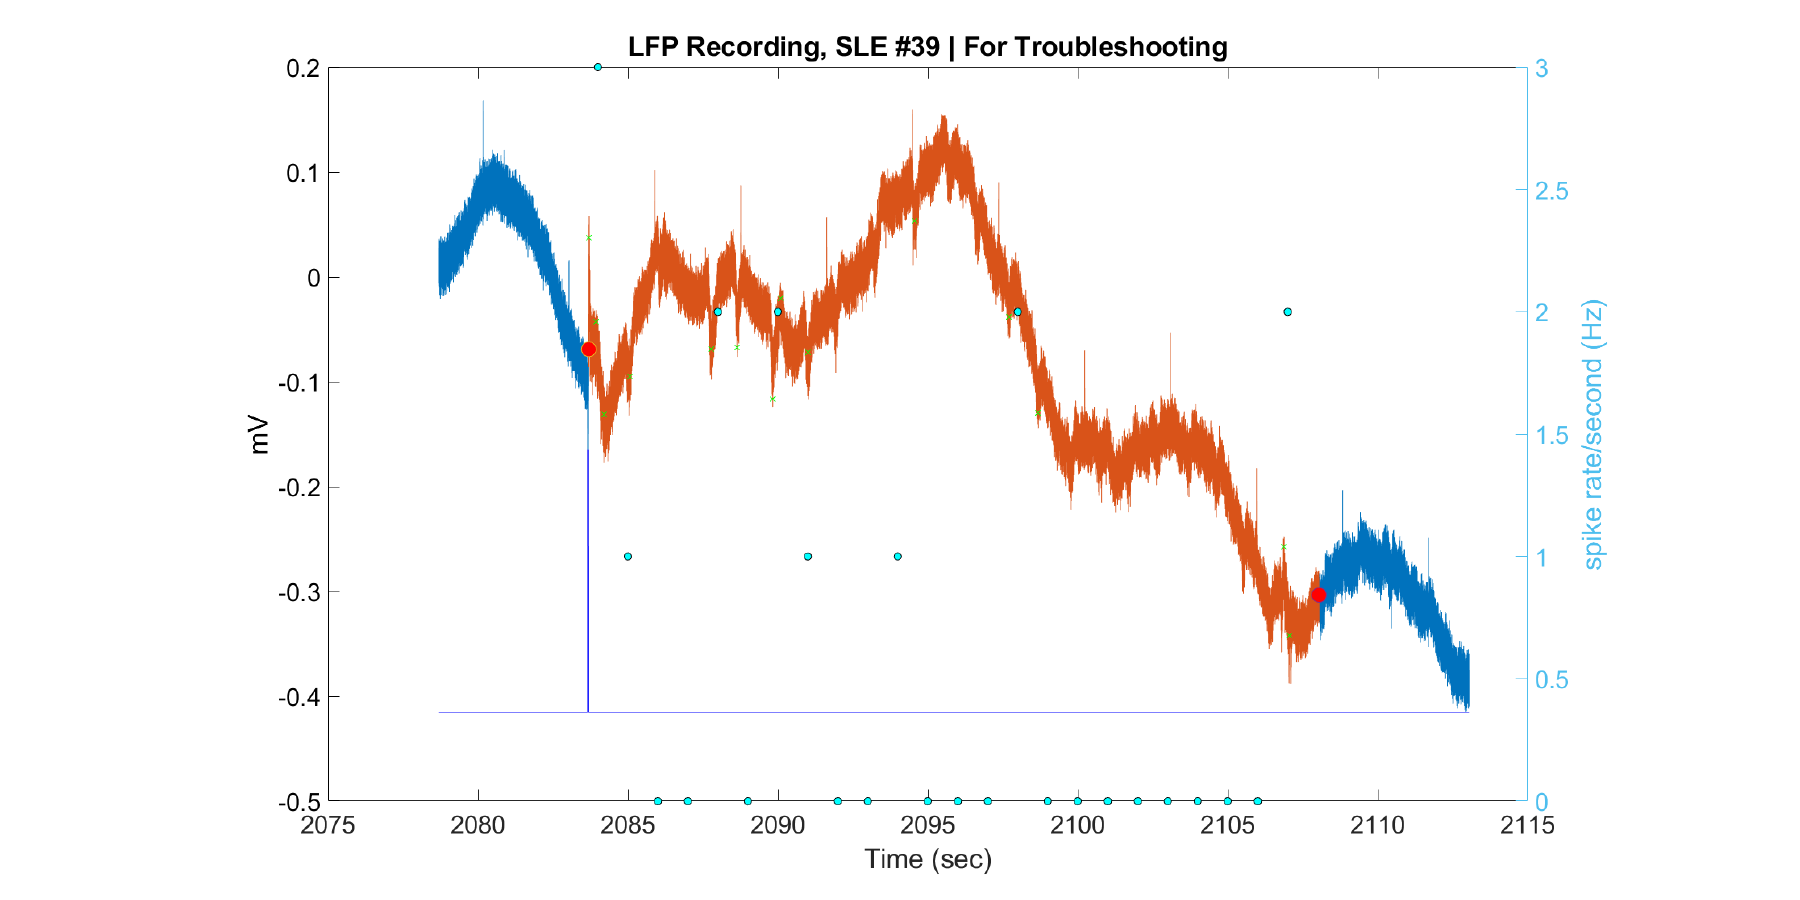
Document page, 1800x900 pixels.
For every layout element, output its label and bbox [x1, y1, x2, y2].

picture [126, 0, 1674, 900]
